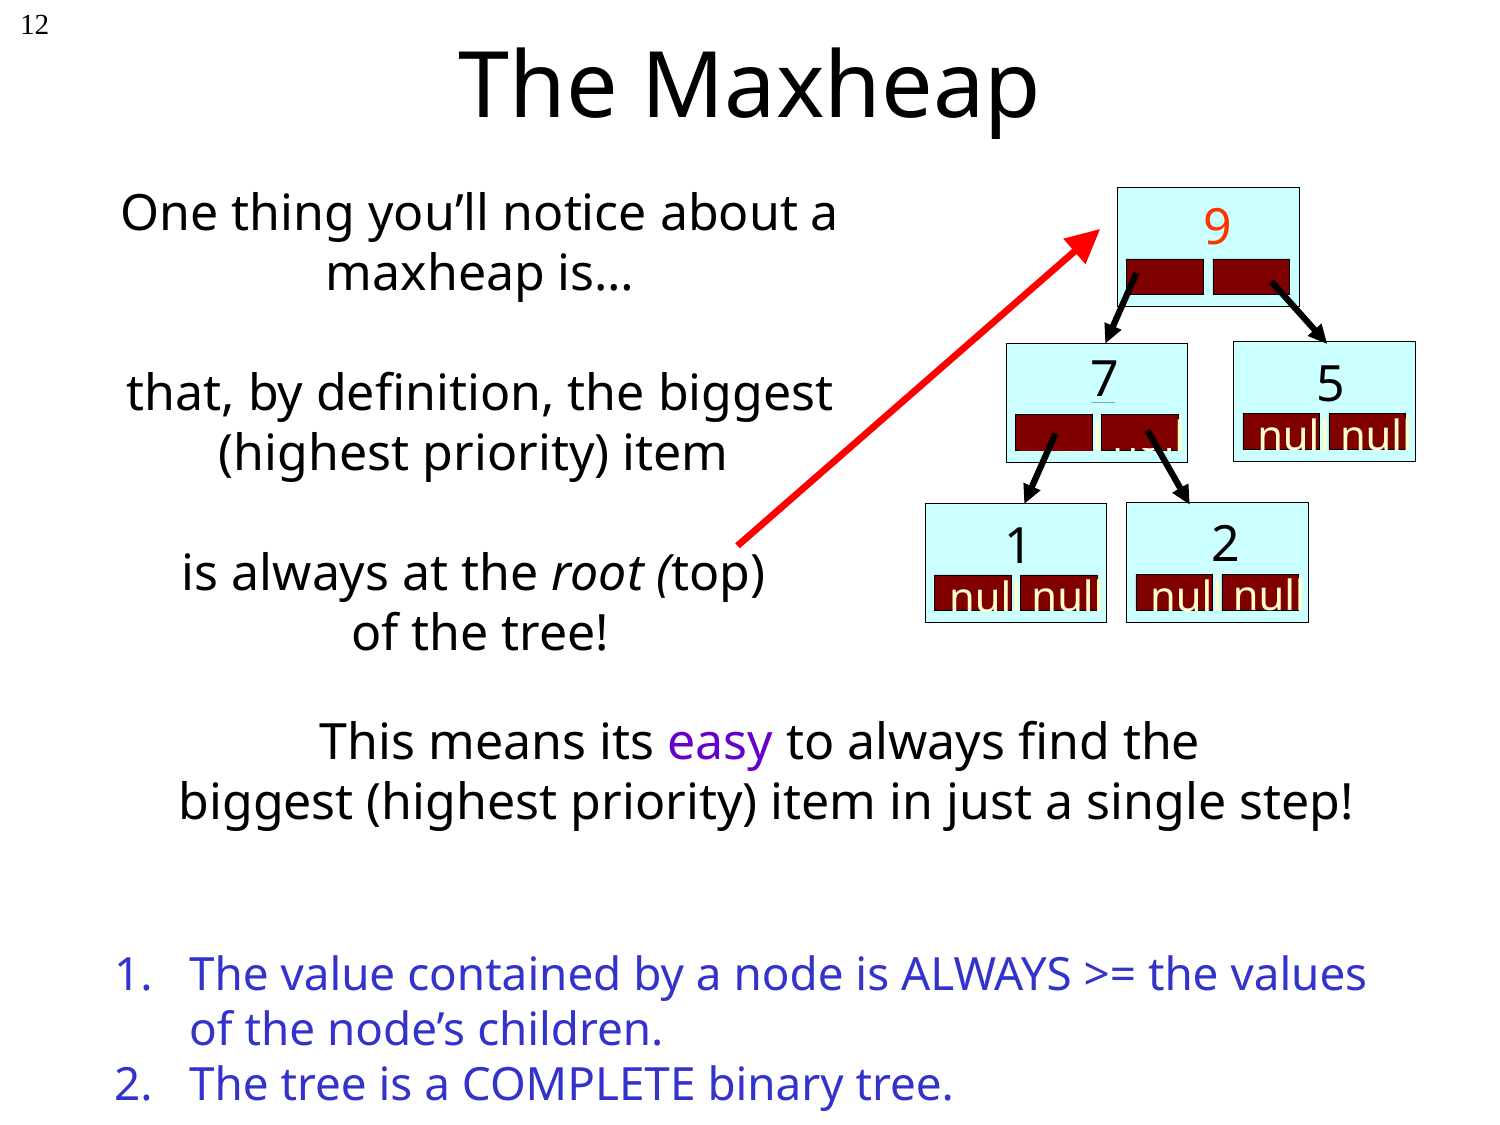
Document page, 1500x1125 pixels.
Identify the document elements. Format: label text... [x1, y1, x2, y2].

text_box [924, 187, 1425, 629]
text_box The value contained by a node is ALWAYS >= the values of the node’s children. The tree is a COMPLETE binary tree. [99, 937, 1426, 1118]
title The Maxheap [112, 0, 1388, 175]
slide_number 12 [0, 0, 65, 73]
text_box One thing you’ll notice about a maxheap is… that, by definition, the biggest (highest priority) item is always at the root (top) of the tree! [37, 172, 923, 668]
text_box This means its easy to always find the biggest (highest priority) item in just a single step! [85, 702, 1448, 838]
